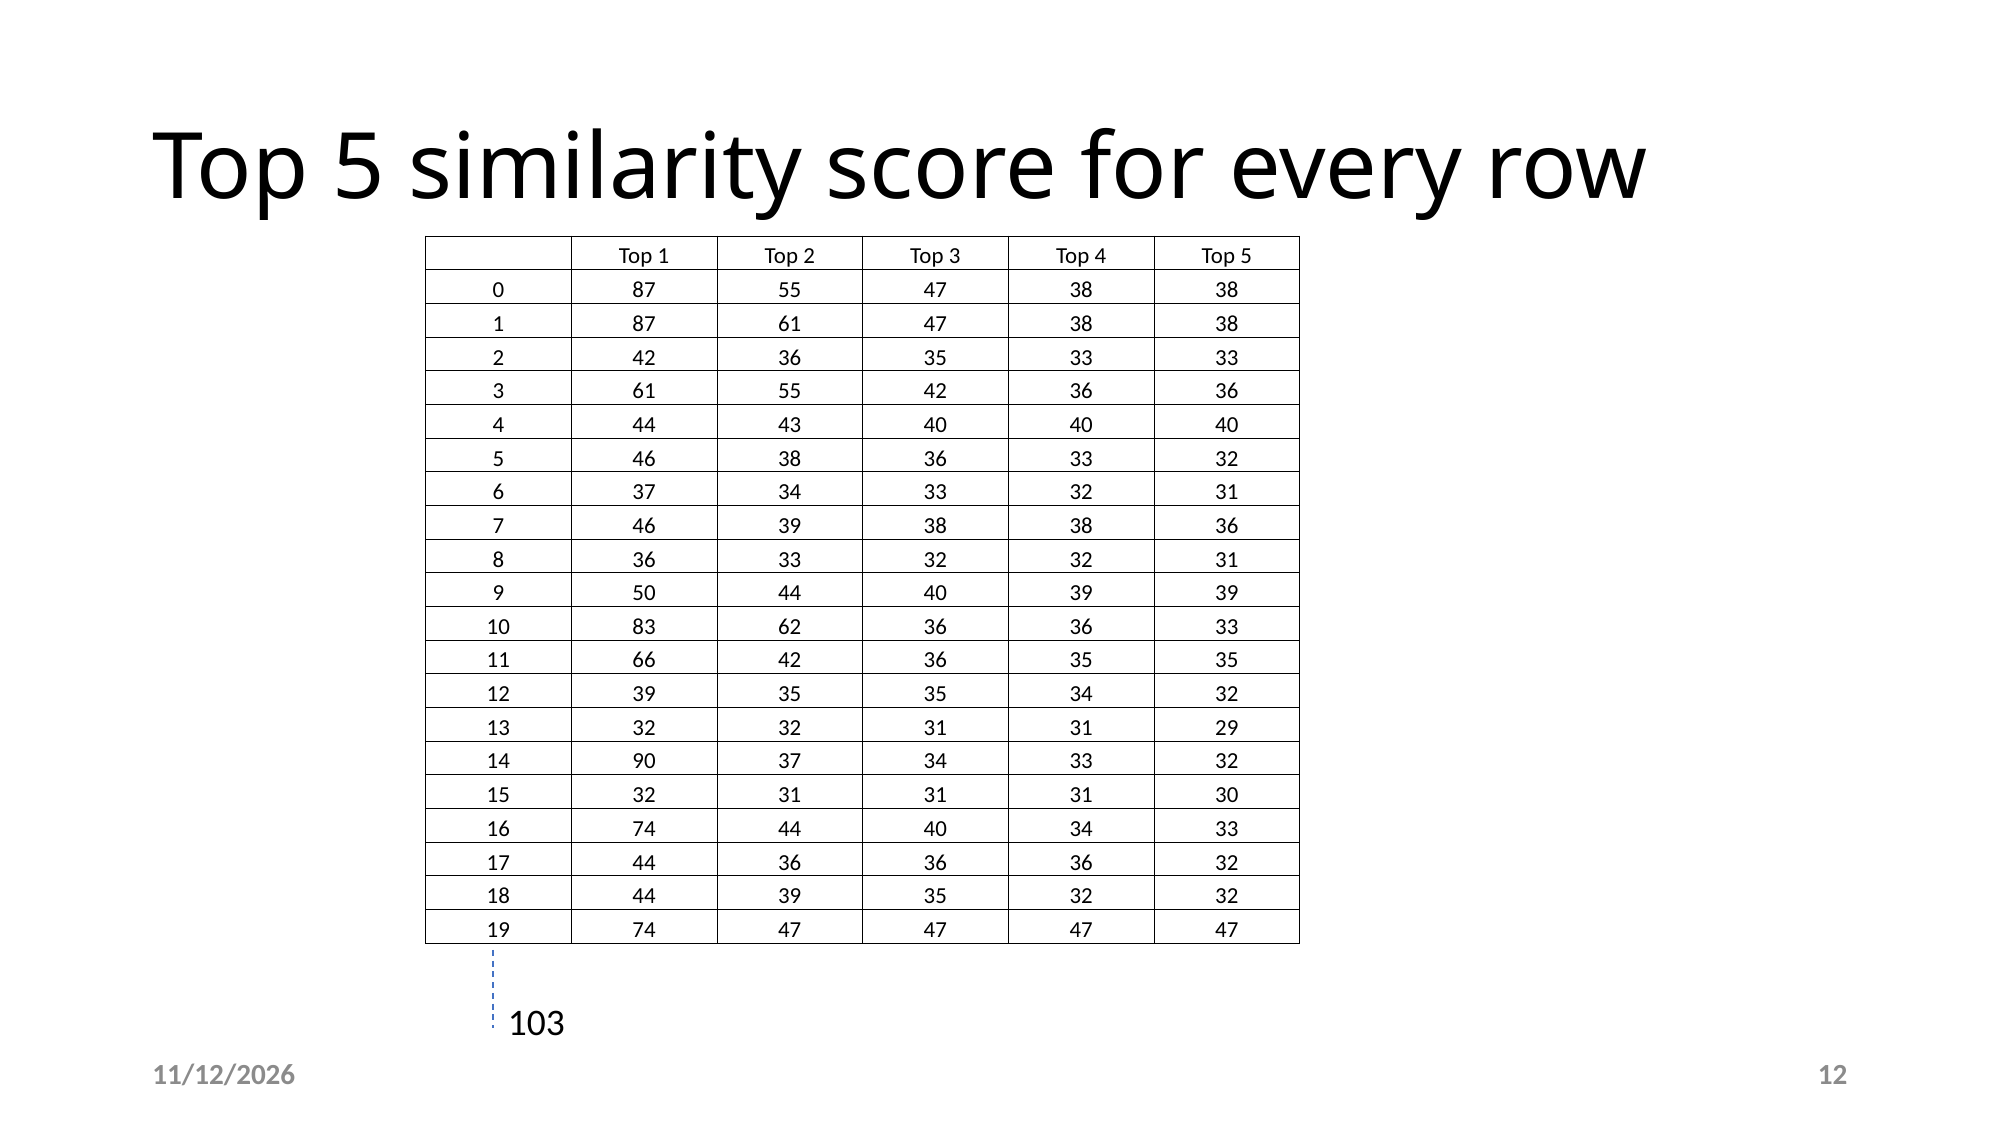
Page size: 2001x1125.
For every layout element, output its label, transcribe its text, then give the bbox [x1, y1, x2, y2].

table_cell 31 [718, 775, 862, 808]
table_cell 38 [1009, 506, 1154, 539]
table_cell 47 [863, 304, 1008, 337]
table_cell 38 [718, 439, 862, 471]
table_cell 33 [1009, 439, 1154, 471]
table_cell 32 [1155, 674, 1299, 707]
table_cell 36 [863, 607, 1008, 640]
table_cell 38 [1155, 270, 1299, 303]
table_cell 40 [1155, 405, 1299, 438]
table_cell 33 [1009, 742, 1154, 774]
table_cell 31 [863, 775, 1008, 808]
table_cell 40 [863, 809, 1008, 842]
table_cell 33 [1155, 809, 1299, 842]
table_cell 42 [572, 338, 717, 370]
table_cell 47 [863, 910, 1008, 943]
table_cell 90 [572, 742, 717, 774]
table_cell 47 [1009, 910, 1154, 943]
table_cell 36 [1009, 607, 1154, 640]
table_header [426, 237, 571, 269]
table_cell 32 [1009, 540, 1154, 572]
table_cell 33 [1155, 607, 1299, 640]
table_cell 10 [426, 607, 571, 640]
table_cell 36 [1155, 371, 1299, 404]
table_cell 32 [863, 540, 1008, 572]
table_cell 29 [1155, 708, 1299, 741]
table_cell 14 [426, 742, 571, 774]
table_header Top 4 [1009, 237, 1154, 269]
table_cell 1 [426, 304, 571, 337]
table_cell 36 [718, 843, 862, 875]
table_cell 8 [426, 540, 571, 572]
table_cell 87 [572, 304, 717, 337]
table_cell 32 [1009, 472, 1154, 505]
table_cell 32 [572, 775, 717, 808]
table_cell 36 [572, 540, 717, 572]
table_cell 7 [426, 506, 571, 539]
table_cell 38 [1155, 304, 1299, 337]
table_cell 35 [1155, 641, 1299, 673]
table_cell 9 [426, 573, 571, 606]
table_cell 34 [1009, 674, 1154, 707]
table_header Top 5 [1155, 237, 1299, 269]
table_cell 61 [718, 304, 862, 337]
table_cell 44 [572, 876, 717, 909]
table_cell 30 [1155, 775, 1299, 808]
table_cell 35 [863, 674, 1008, 707]
table_cell 39 [1155, 573, 1299, 606]
table_cell 12 [426, 674, 571, 707]
table_cell 47 [1155, 910, 1299, 943]
table_cell 31 [1155, 472, 1299, 505]
table_cell 61 [572, 371, 717, 404]
table_cell 13 [426, 708, 571, 741]
table_cell 47 [718, 910, 862, 943]
table_cell 36 [1009, 371, 1154, 404]
table_cell 32 [1009, 876, 1154, 909]
table_cell 44 [718, 573, 862, 606]
table_cell 66 [572, 641, 717, 673]
table_cell 36 [718, 338, 862, 370]
table_cell 36 [863, 641, 1008, 673]
table_cell 31 [1009, 708, 1154, 741]
table_cell 5 [426, 439, 571, 471]
table_cell 11 [426, 641, 571, 673]
table_cell 31 [1155, 540, 1299, 572]
text_box 103 [493, 990, 643, 1050]
table_cell 87 [572, 270, 717, 303]
table_cell 36 [1009, 843, 1154, 875]
table_cell 3 [426, 371, 571, 404]
table_cell 38 [1009, 270, 1154, 303]
table_cell 32 [1155, 843, 1299, 875]
table_cell 74 [572, 809, 717, 842]
table_cell 40 [863, 573, 1008, 606]
table_cell 62 [718, 607, 862, 640]
table_cell 32 [718, 708, 862, 741]
table_cell 55 [718, 270, 862, 303]
table_cell 33 [1009, 338, 1154, 370]
table_cell 35 [1009, 641, 1154, 673]
table_cell 43 [718, 405, 862, 438]
table_cell 55 [718, 371, 862, 404]
table_cell 36 [863, 439, 1008, 471]
table_cell 39 [1009, 573, 1154, 606]
table_cell 50 [572, 573, 717, 606]
table_cell 38 [1009, 304, 1154, 337]
table_cell 47 [863, 270, 1008, 303]
table_cell 6 [426, 472, 571, 505]
table_cell 32 [1155, 439, 1299, 471]
table_cell 33 [718, 540, 862, 572]
table_cell 34 [718, 472, 862, 505]
table_cell 17 [426, 843, 571, 875]
table_cell 40 [1009, 405, 1154, 438]
table_cell 44 [572, 843, 717, 875]
table_cell 35 [718, 674, 862, 707]
table_cell 35 [863, 876, 1008, 909]
table_cell 0 [426, 270, 571, 303]
table_cell 39 [718, 876, 862, 909]
table_cell 38 [863, 506, 1008, 539]
table_cell 44 [572, 405, 717, 438]
table_cell 15 [426, 775, 571, 808]
table_cell 16 [426, 809, 571, 842]
table_cell 74 [572, 910, 717, 943]
table_cell 35 [863, 338, 1008, 370]
table_cell 39 [718, 506, 862, 539]
table_cell 34 [1009, 809, 1154, 842]
table_cell 42 [863, 371, 1008, 404]
slide_number 12 [1412, 1042, 1863, 1103]
table_cell 32 [572, 708, 717, 741]
table_cell 46 [572, 506, 717, 539]
table_cell 4 [426, 405, 571, 438]
table_cell 39 [572, 674, 717, 707]
table_cell 33 [863, 472, 1008, 505]
table_cell 36 [863, 843, 1008, 875]
table_header Top 2 [718, 237, 862, 269]
table_cell 34 [863, 742, 1008, 774]
table_cell 31 [1009, 775, 1154, 808]
table_cell 19 [426, 910, 571, 943]
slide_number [137, 1042, 588, 1103]
table_cell 32 [1155, 876, 1299, 909]
table_cell 37 [718, 742, 862, 774]
table_cell 33 [1155, 338, 1299, 370]
table_cell 31 [863, 708, 1008, 741]
table_cell 40 [863, 405, 1008, 438]
table_cell 83 [572, 607, 717, 640]
table_cell 46 [572, 439, 717, 471]
table_cell 2 [426, 338, 571, 370]
table_cell 44 [718, 809, 862, 842]
title Top 5 similarity score for every row [137, 59, 1863, 278]
table_cell 37 [572, 472, 717, 505]
table_cell 42 [718, 641, 862, 673]
table_cell 32 [1155, 742, 1299, 774]
table_header Top 1 [572, 237, 717, 269]
table_cell 18 [426, 876, 571, 909]
table_header Top 3 [863, 237, 1008, 269]
table_cell 36 [1155, 506, 1299, 539]
